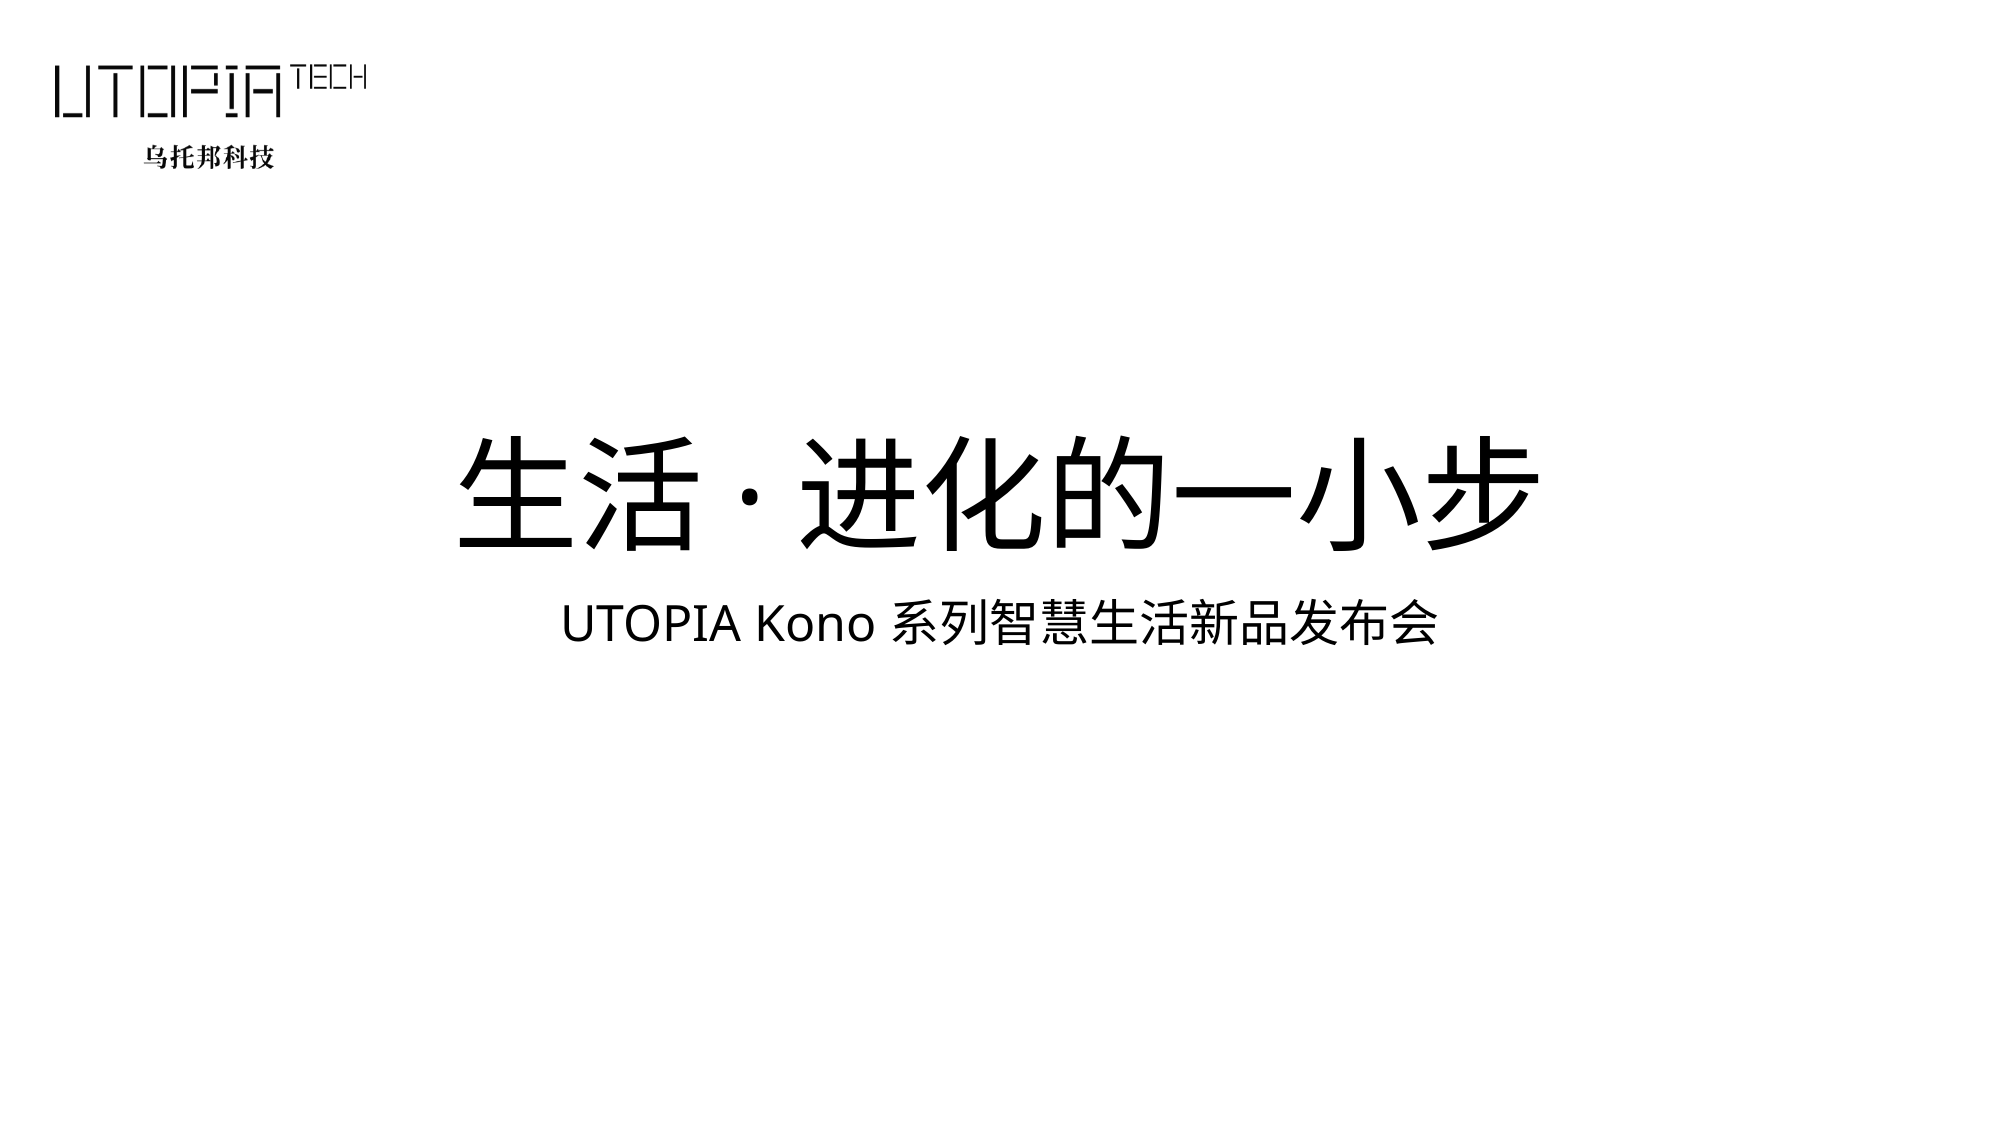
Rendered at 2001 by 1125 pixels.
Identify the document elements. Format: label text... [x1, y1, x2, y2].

picture [55, 64, 366, 169]
subtitle UTOPIA Kono系列智慧生活新品发布会 [249, 590, 1750, 863]
title 生活·进化的一小步 [249, 184, 1750, 576]
